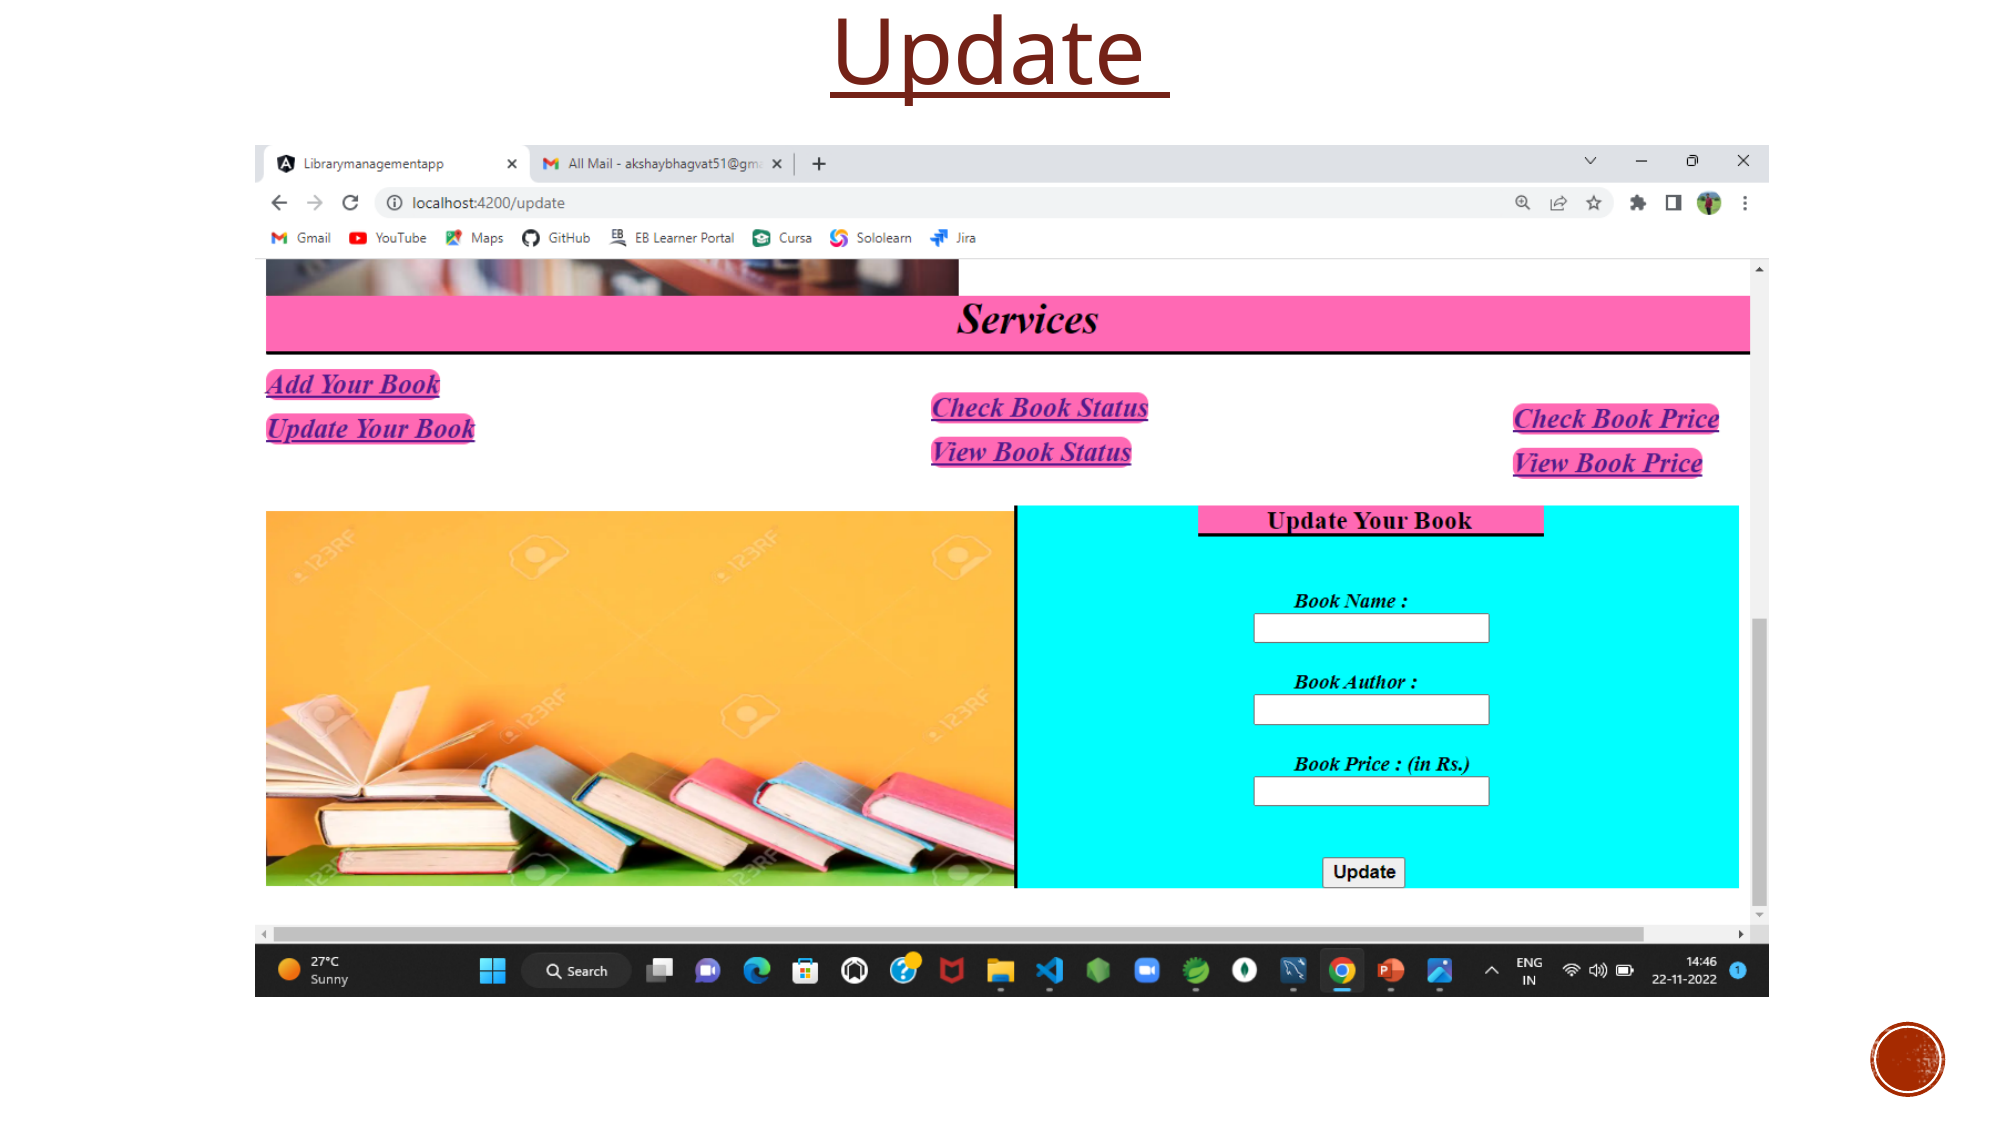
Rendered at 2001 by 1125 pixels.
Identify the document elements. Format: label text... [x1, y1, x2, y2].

text_box Update [815, 0, 1185, 111]
picture [255, 145, 1769, 997]
